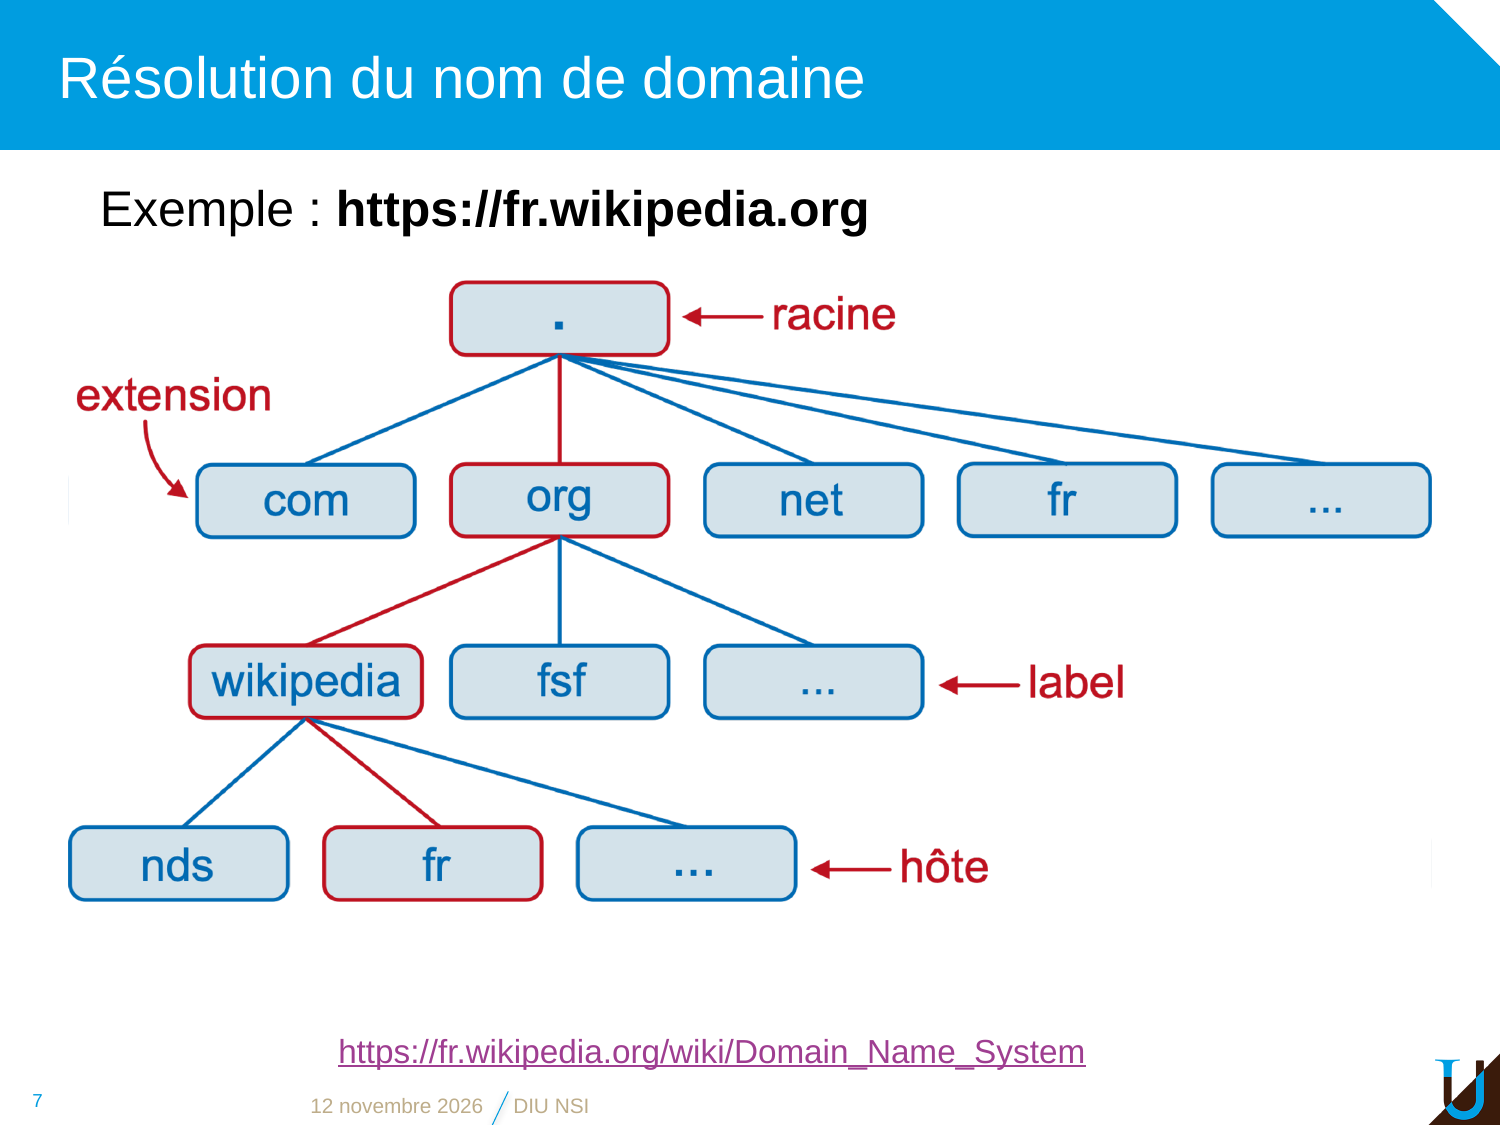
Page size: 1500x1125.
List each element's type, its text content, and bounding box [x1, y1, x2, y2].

text_box Exemple : https://fr.wikipedia.org [85, 169, 886, 245]
text_box https://fr.wikipedia.org/wiki/Domain_Name_System [271, 1022, 1154, 1078]
picture [67, 279, 1433, 920]
title Résolution du nom de domaine [0, 0, 1425, 150]
footer DIU NSI [498, 1091, 1362, 1125]
slide_number 7 [0, 1074, 75, 1125]
picture [1425, 1050, 1500, 1125]
slide_number 17 juin 2021 [147, 1091, 498, 1125]
